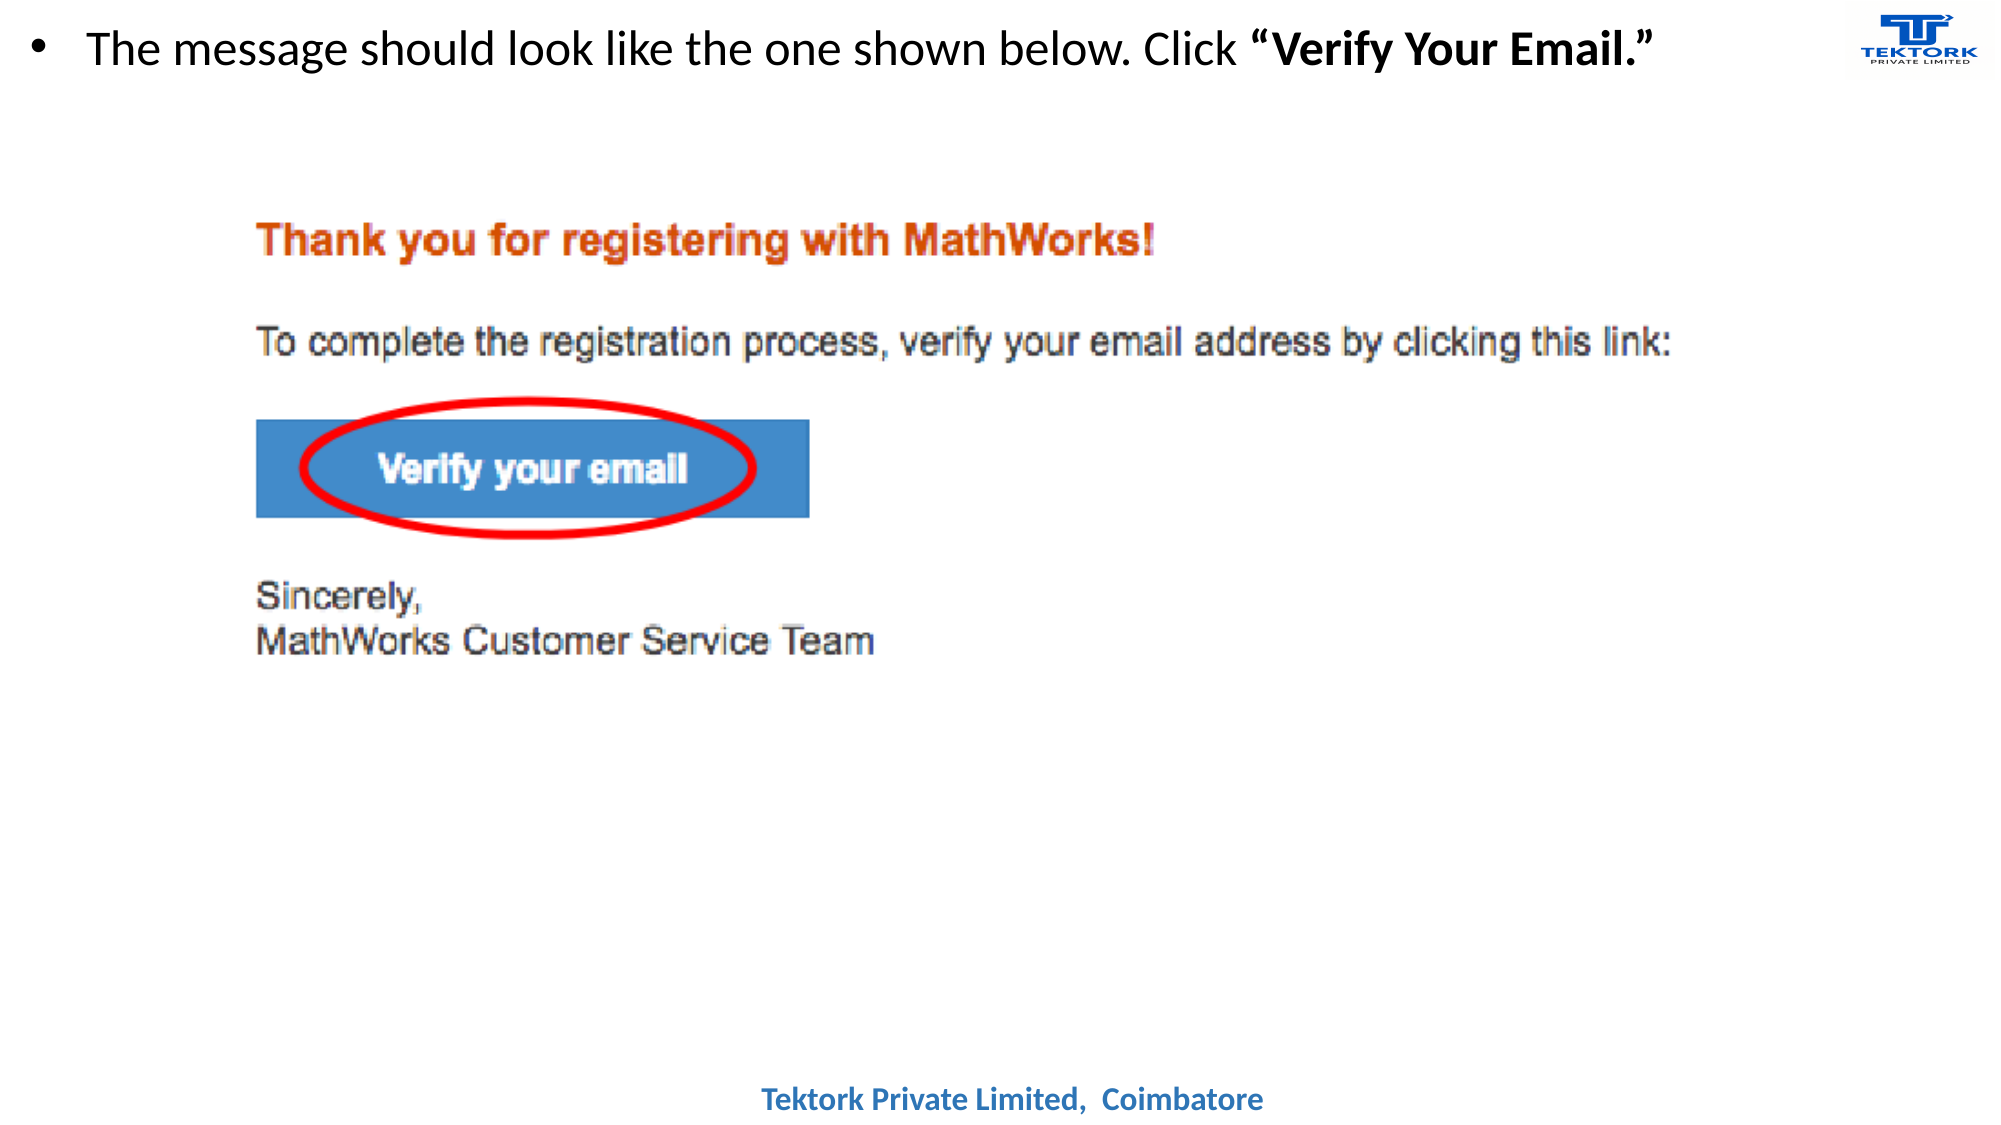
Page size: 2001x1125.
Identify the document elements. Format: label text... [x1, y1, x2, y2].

picture [1845, 1, 1995, 80]
text_box The message should look like the one shown below. Click “Verify Your Email.” [15, 7, 1846, 83]
text_box Tektork Private Limited, Coimbatore [419, 1070, 1608, 1125]
picture [222, 203, 1702, 686]
